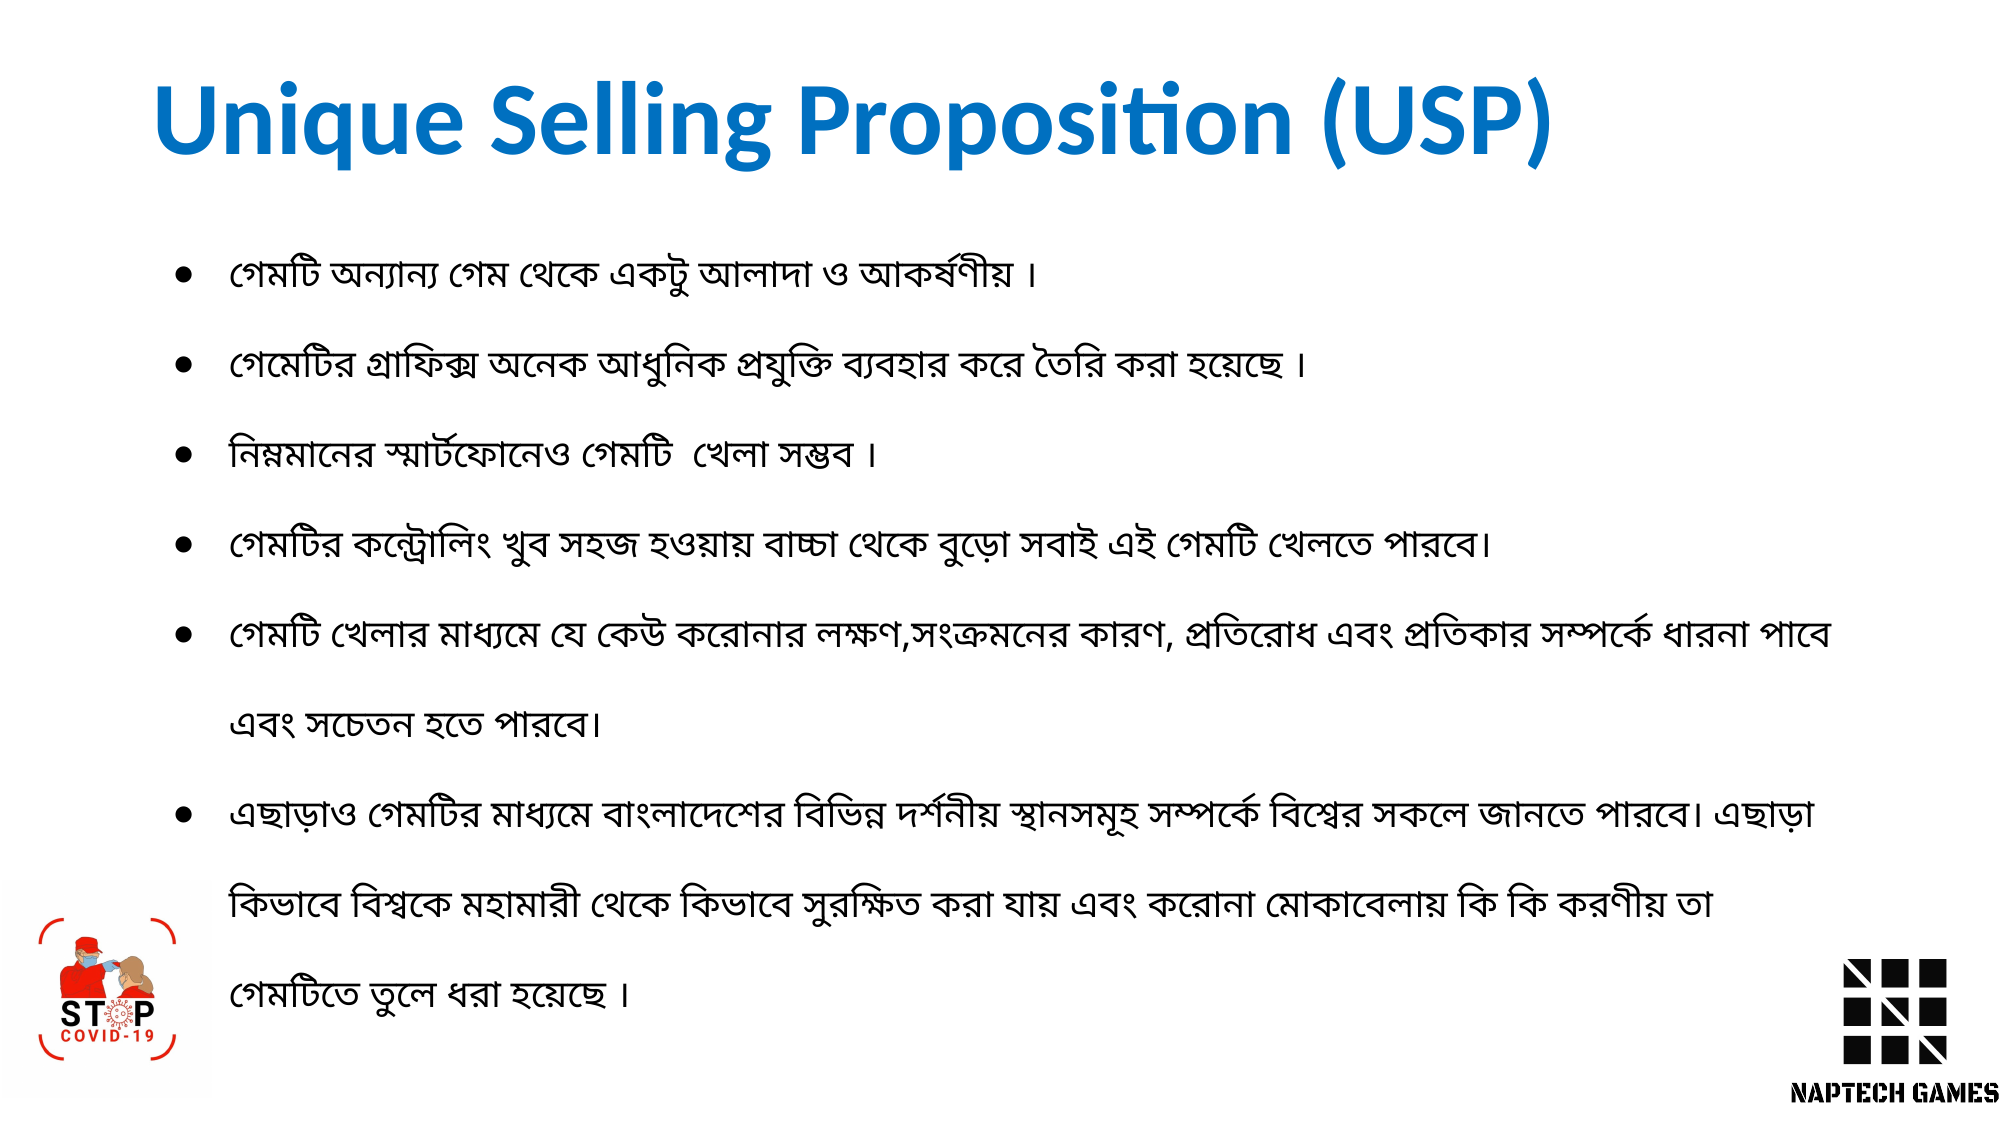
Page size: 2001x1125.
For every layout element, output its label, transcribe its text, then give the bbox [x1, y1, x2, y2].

title Unique Selling Proposition (USP) [137, 11, 1863, 230]
list গেমটি অন্যান্য গেম থেকে একটু আলাদা ও আকর্ষণীয় । গেমেটির গ্রাফিক্স অনেক আধুনিক প্রযুক্তি ব্যবহার করে তৈরি করা হয়েছে । নিম্নমানের স্মার্টফোনেও গেমটি খেলা সম্ভব । গেমটির কন্ট্রোলিং খুব সহজ হওয়ায় বাচ্চা থেকে বুড়ো সবাই এই গেমটি খেলতে পারবে। গেমটি খেলার মাধ্যমে যে কেউ করোনার লক্ষণ,সংক্রমনের কারণ, প্রতিরোধ এবং প্রতিকার সম্পর্কে ধারনা পাবে এবং সচেতন হতে পারবে। এছাড়াও গেমটির মাধ্যমে বাংলাদেশের বিভিন্ন দর্শনীয় স্থানসমূহ সম্পর্কে বিশ্বের সকলে জানতে পারবে। এছাড়া কিভাবে বিশ্বকে মহামারী থেকে কিভাবে সুরক্ষিত করা যায় এবং করোনা মোকাবেলায় কি কি করণীয় তা গেমটিতে তুলে ধরা হয়েছে । [138, 197, 1864, 912]
picture [1789, 957, 2000, 1114]
picture [1, 879, 213, 1098]
